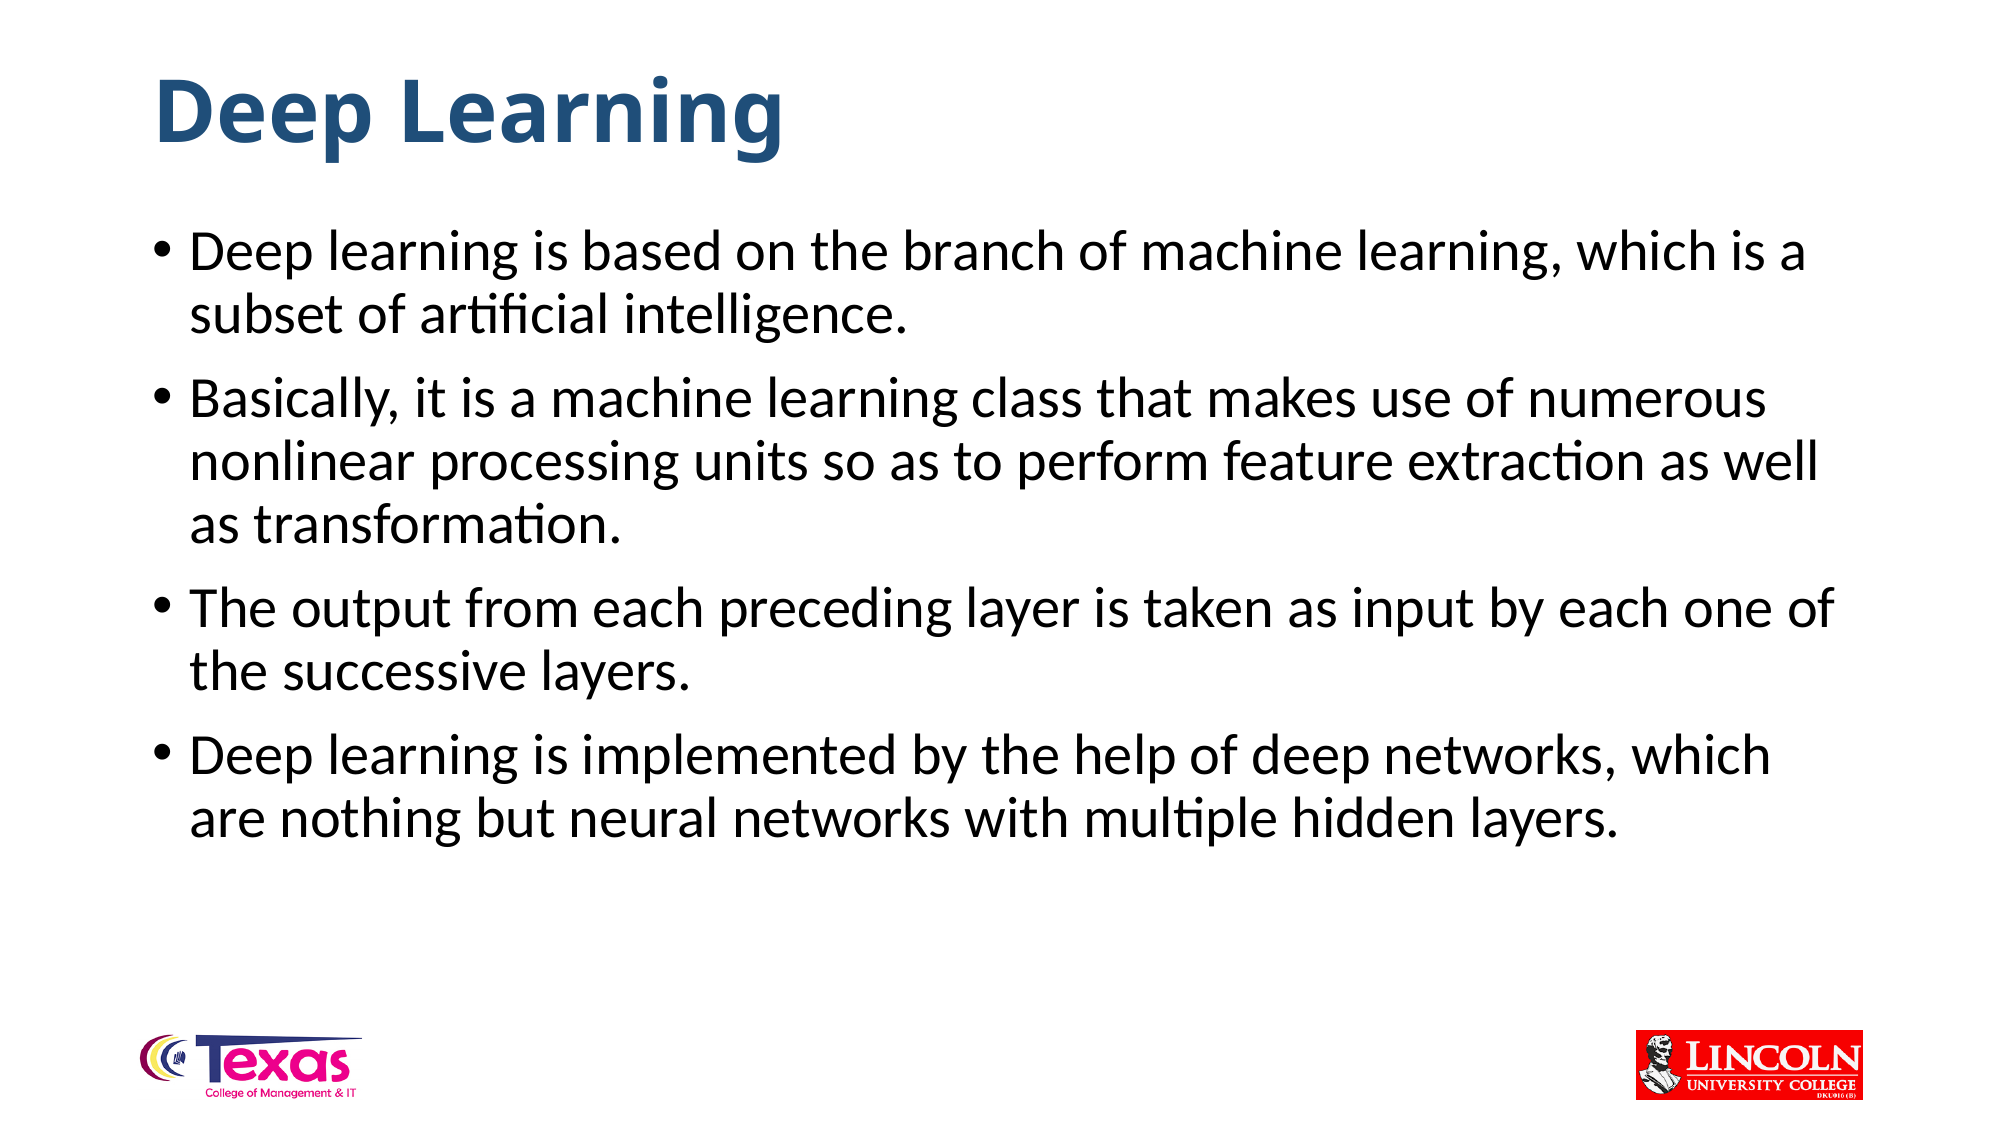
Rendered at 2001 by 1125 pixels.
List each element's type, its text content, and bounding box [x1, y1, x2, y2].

picture [1636, 1030, 1863, 1100]
list Deep learning is based on the branch of machine learning, which is a subset of artificial intelligence. Basically, it is a machine learning class that makes use of numerous nonlinear processing units so as to perform feature extraction as well as transformation. The output from each preceding layer is taken as input by each one of the successive layers. Deep learning is implemented by the help of deep networks, which are nothing but neural networks with multiple hidden layers. [137, 213, 1863, 1014]
picture [137, 1030, 363, 1100]
title Deep Learning [137, 59, 1863, 170]
